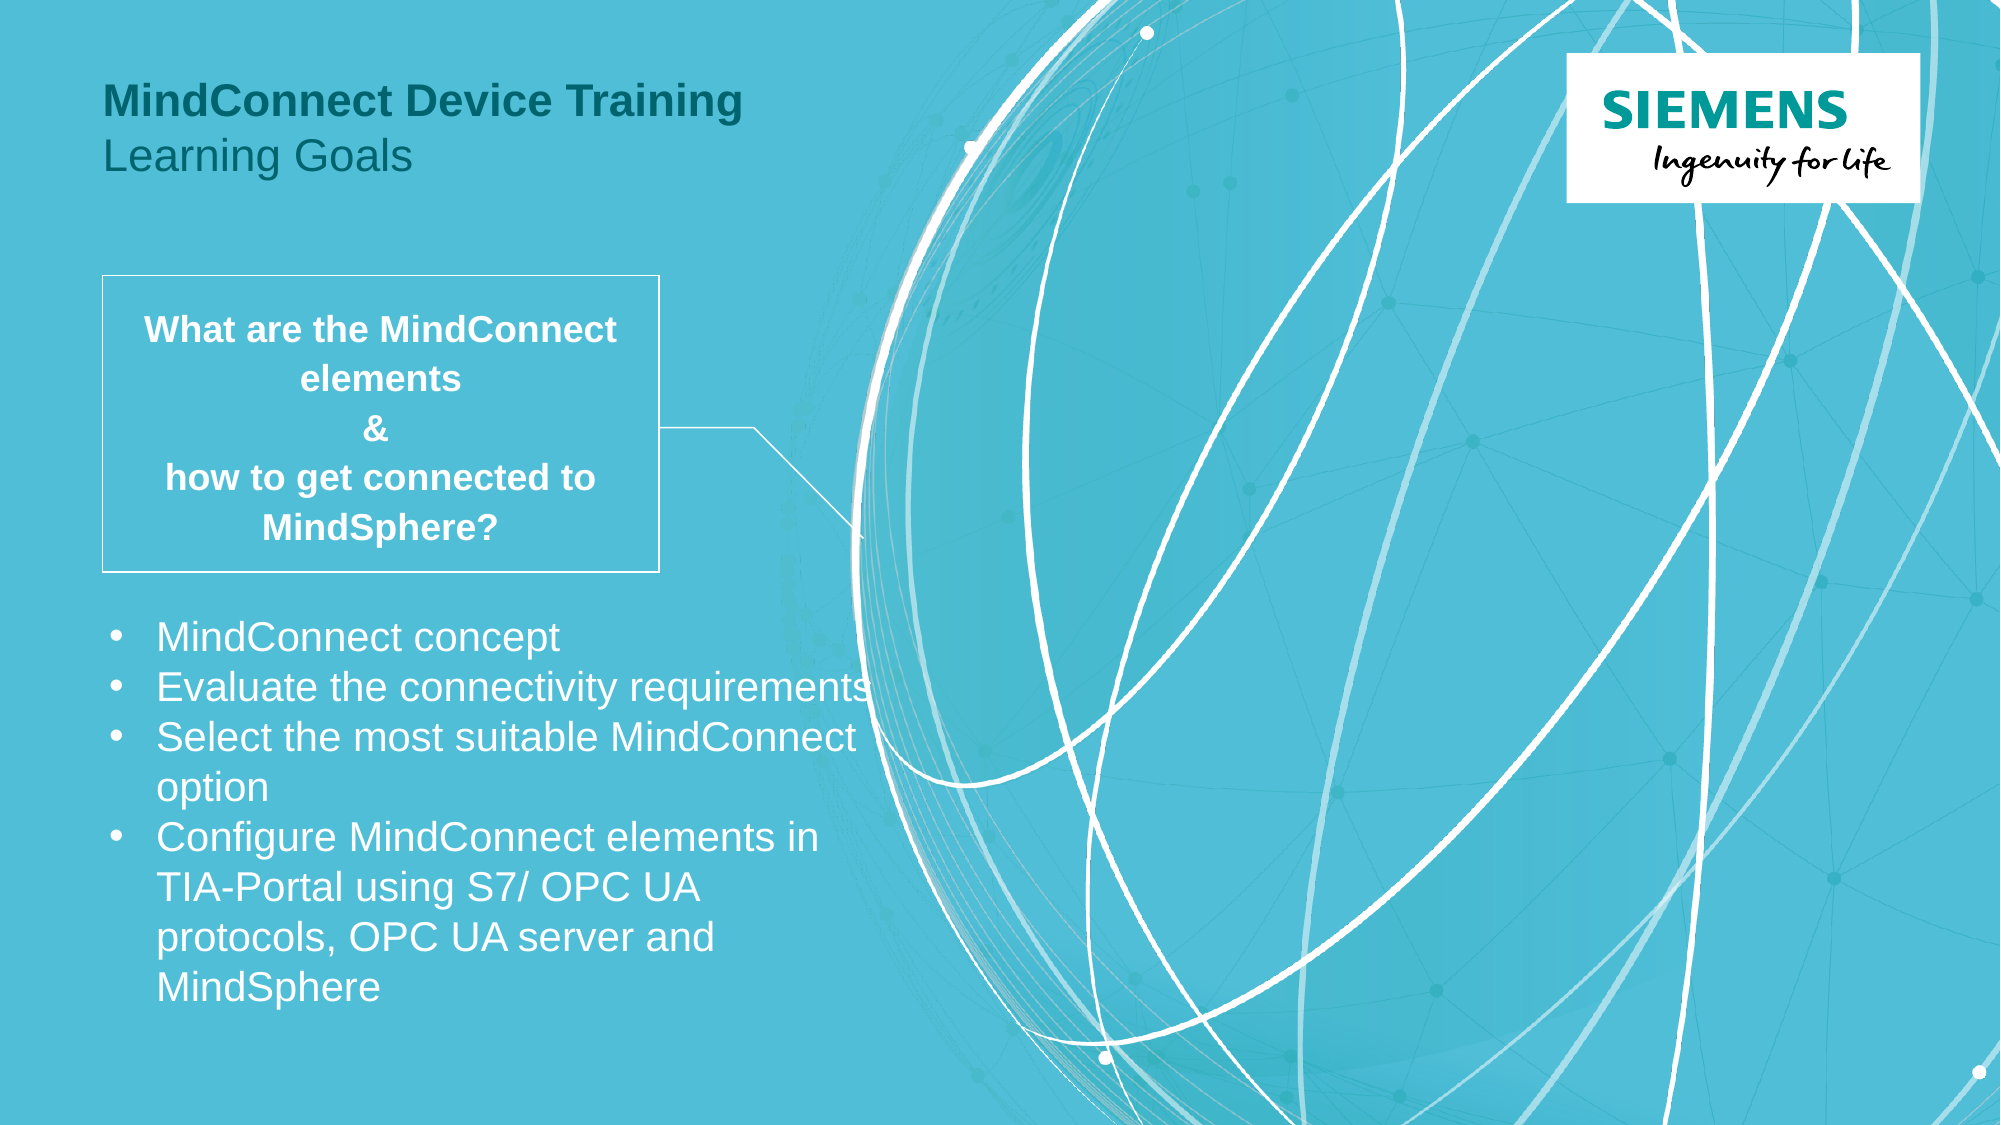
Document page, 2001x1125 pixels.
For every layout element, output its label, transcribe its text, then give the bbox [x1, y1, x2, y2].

picture [777, 237, 2000, 1125]
text_box MindConnect concept Evaluate the connectivity requirements Select the most suitable MindConnect option Configure MindConnect elements in TIA-Portal using S7/ OPC UA protocols, OPC UA server and MindSphere [102, 538, 880, 984]
text_box What are the MindConnect elements & how to get connected to MindSphere? [102, 275, 864, 573]
title MindConnect Device Training Learning Goals [0, 0, 2000, 237]
